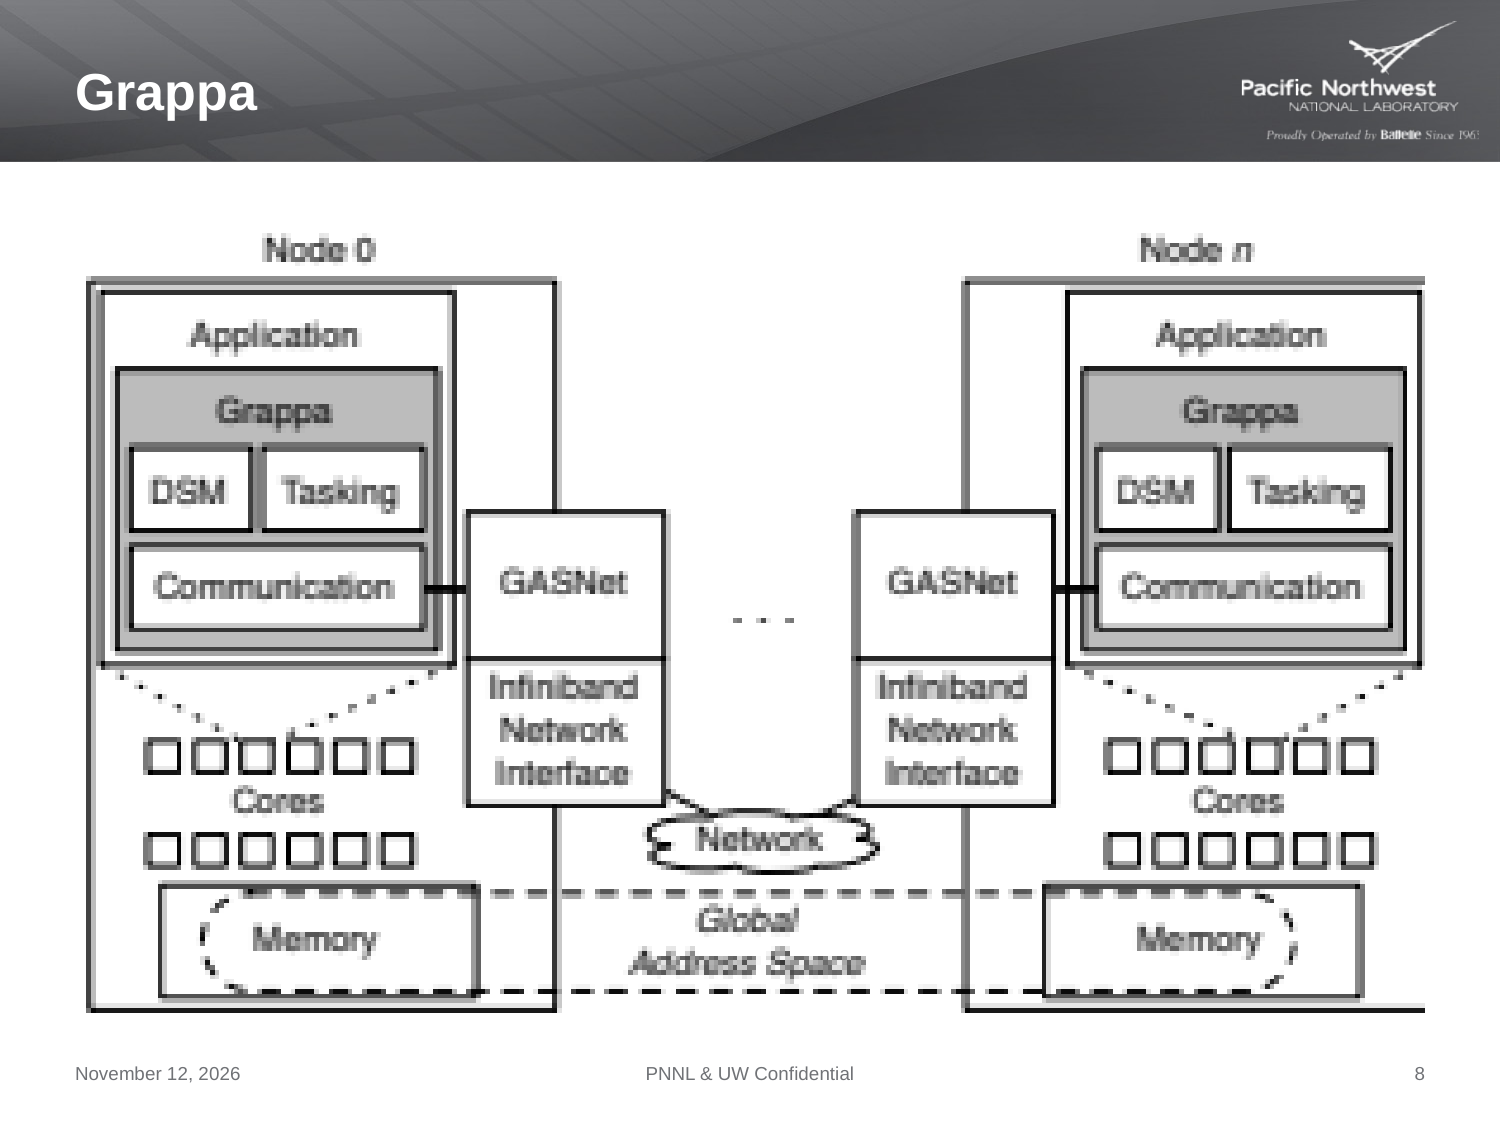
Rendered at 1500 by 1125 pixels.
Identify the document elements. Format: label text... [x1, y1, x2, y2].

title Grappa [75, 58, 1163, 122]
slide_number 8 [1074, 1042, 1425, 1103]
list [74, 224, 1426, 1013]
footer PNNL & UW Confidential [512, 1042, 988, 1103]
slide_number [75, 1042, 425, 1103]
picture [0, 0, 1500, 161]
